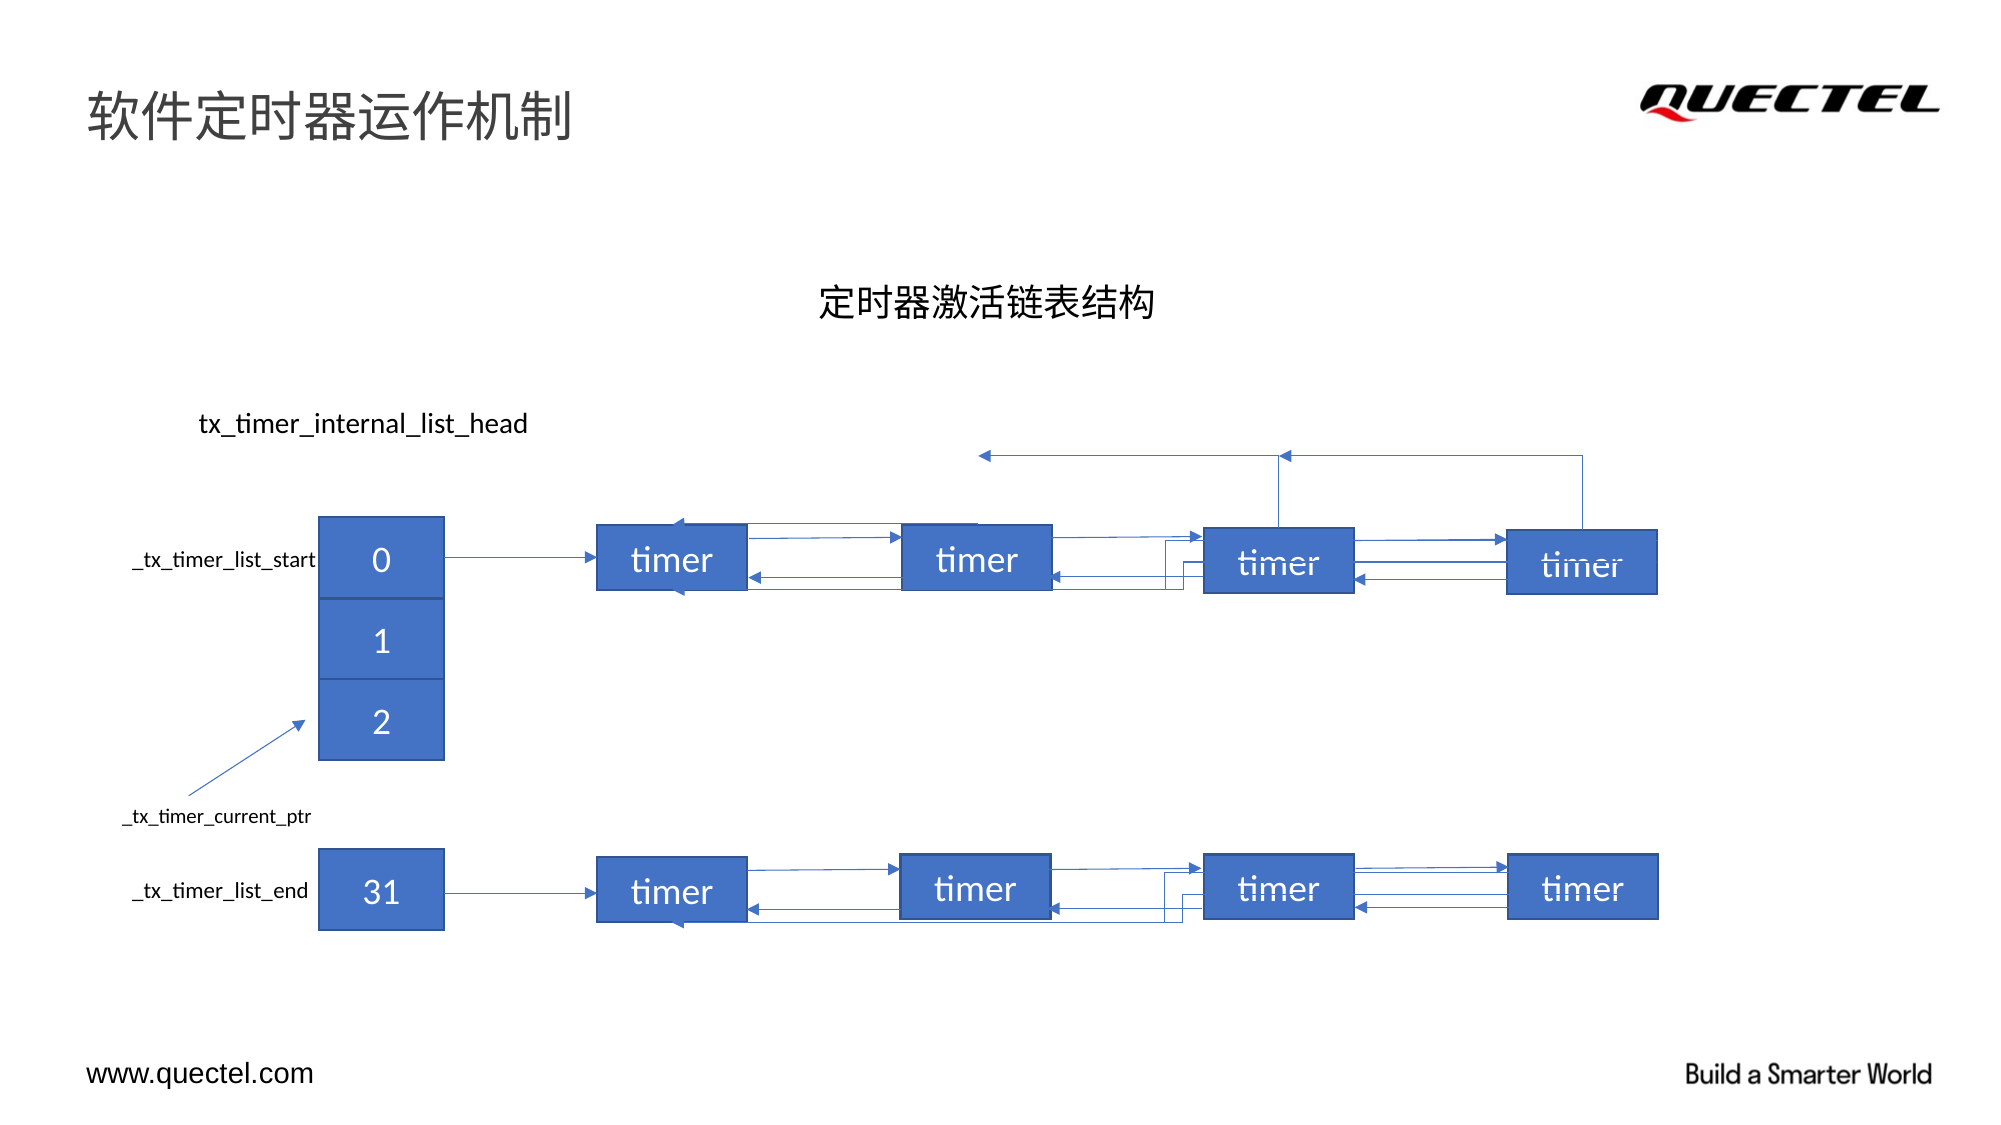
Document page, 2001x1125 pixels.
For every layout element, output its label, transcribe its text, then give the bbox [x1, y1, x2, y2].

title 软件定时器运作机制 [71, 82, 1887, 156]
picture [1595, 32, 1985, 165]
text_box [107, 396, 1659, 931]
text_box 定时器激活链表结构 [804, 271, 1196, 332]
picture [1637, 1015, 1981, 1125]
